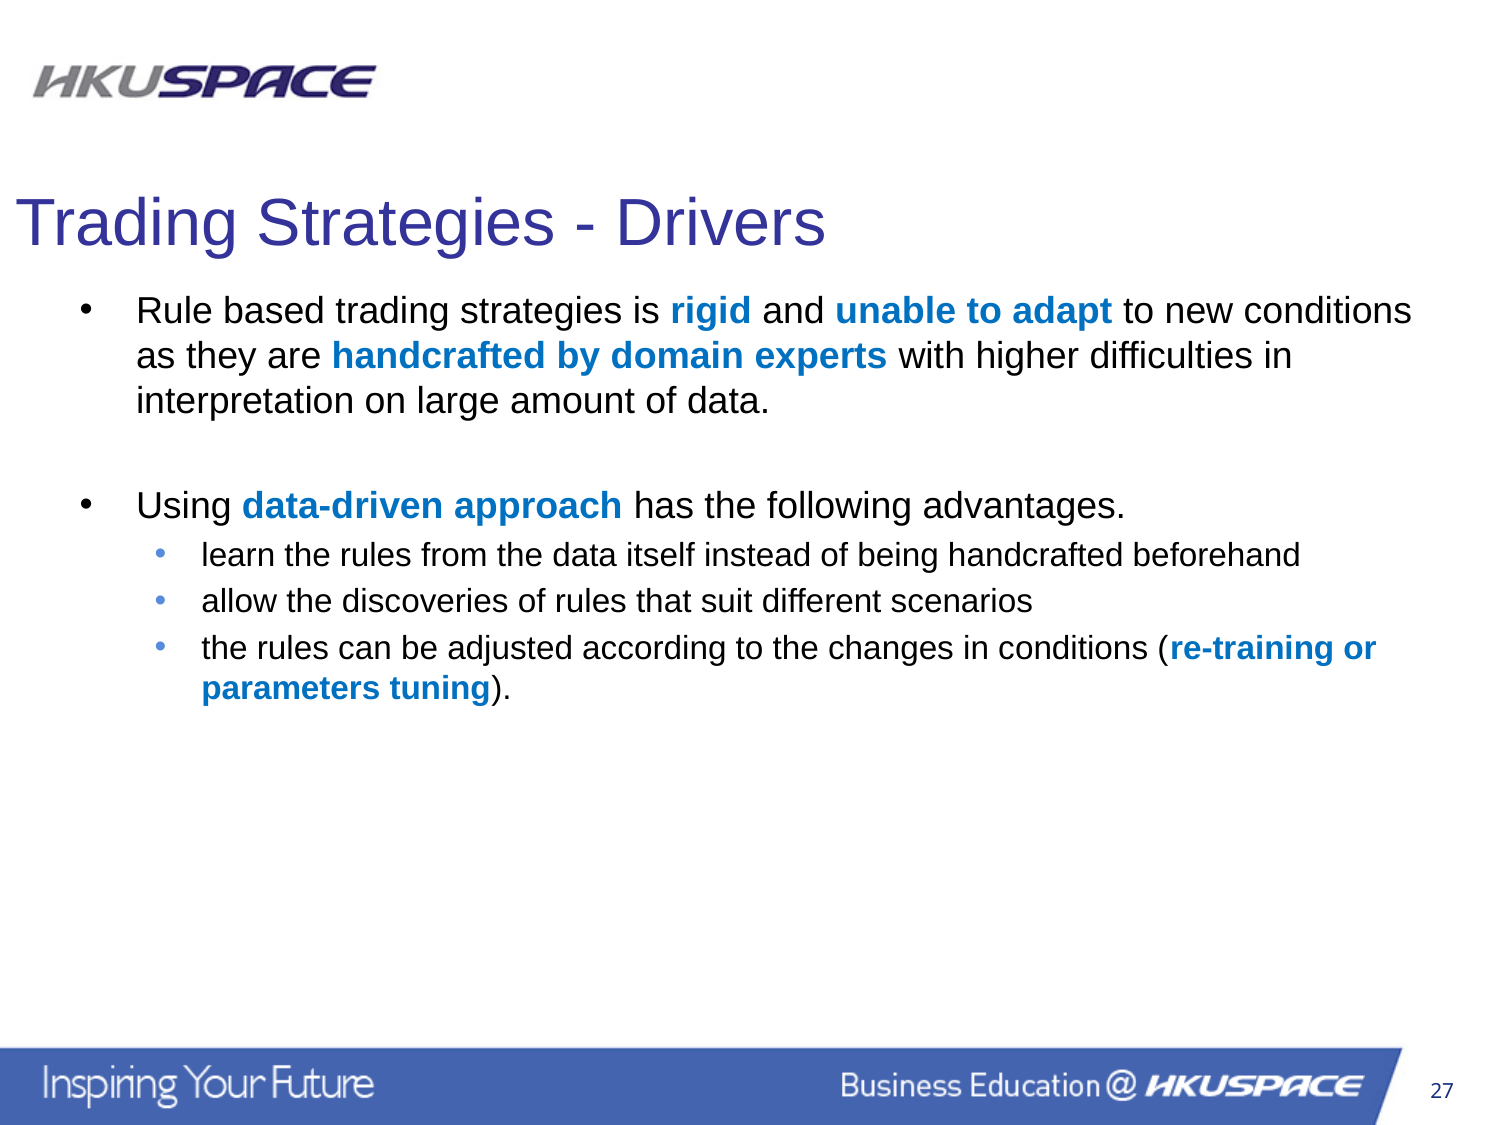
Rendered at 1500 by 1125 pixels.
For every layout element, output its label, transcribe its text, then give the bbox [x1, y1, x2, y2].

picture [0, 0, 1500, 1125]
title Trading Strategies - Drivers [0, 101, 1325, 266]
text_box Rule based trading strategies is rigid and unable to adapt to new conditions as they are handcrafted by domain experts with higher difficulties in interpretation on large amount of data. Using data-driven approach has the following advantages. learn the rules from the data itself instead of being handcrafted beforehand allow the discoveries of rules that suit different scenarios the rules can be adjusted according to the changes in conditions (re-training or parameters tuning). [64, 278, 1436, 1047]
slide_number 27 [1415, 1070, 1499, 1125]
